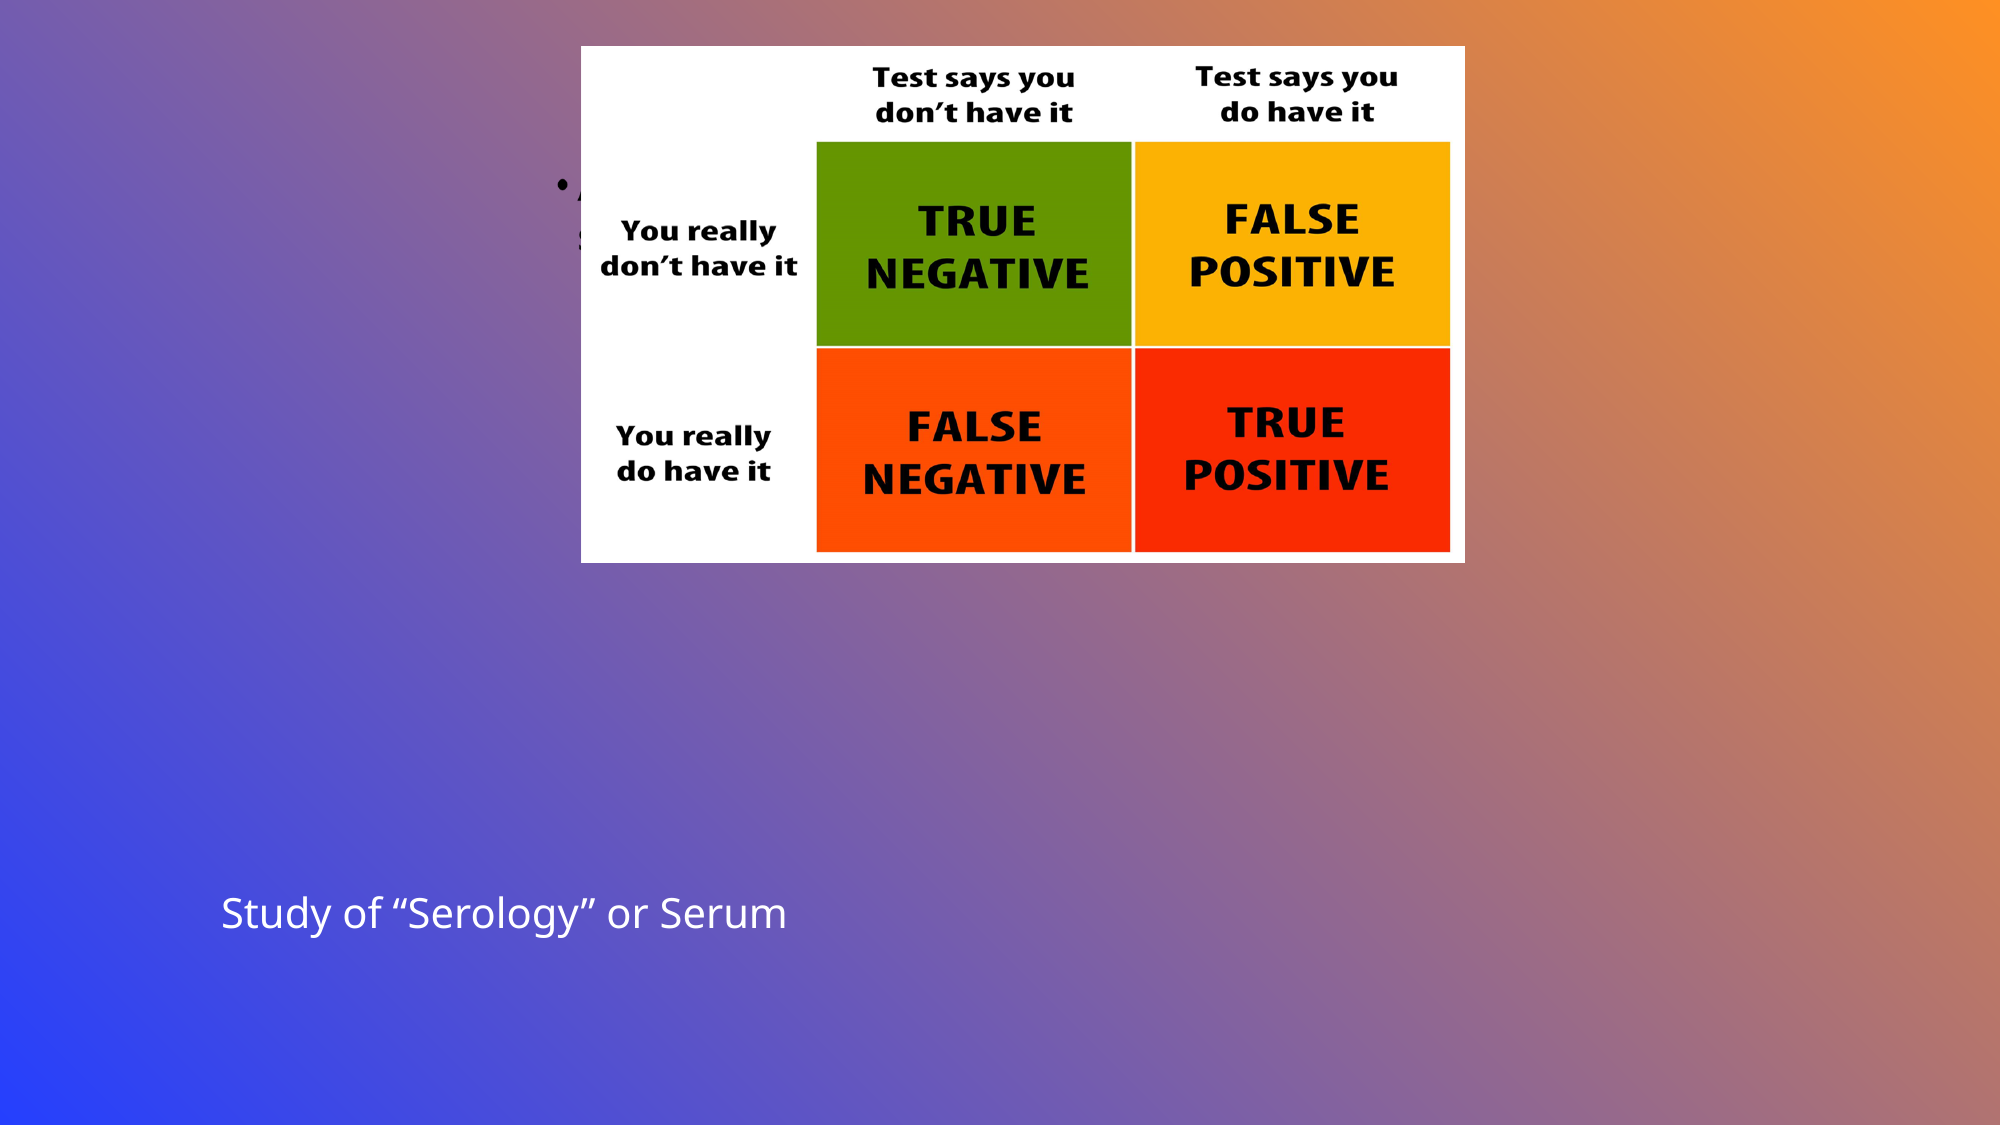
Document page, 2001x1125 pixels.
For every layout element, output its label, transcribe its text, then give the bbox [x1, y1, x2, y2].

text_box [0, 0, 2000, 1125]
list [534, 46, 1466, 563]
list Study of “Serology” or Serum [206, 861, 1794, 969]
